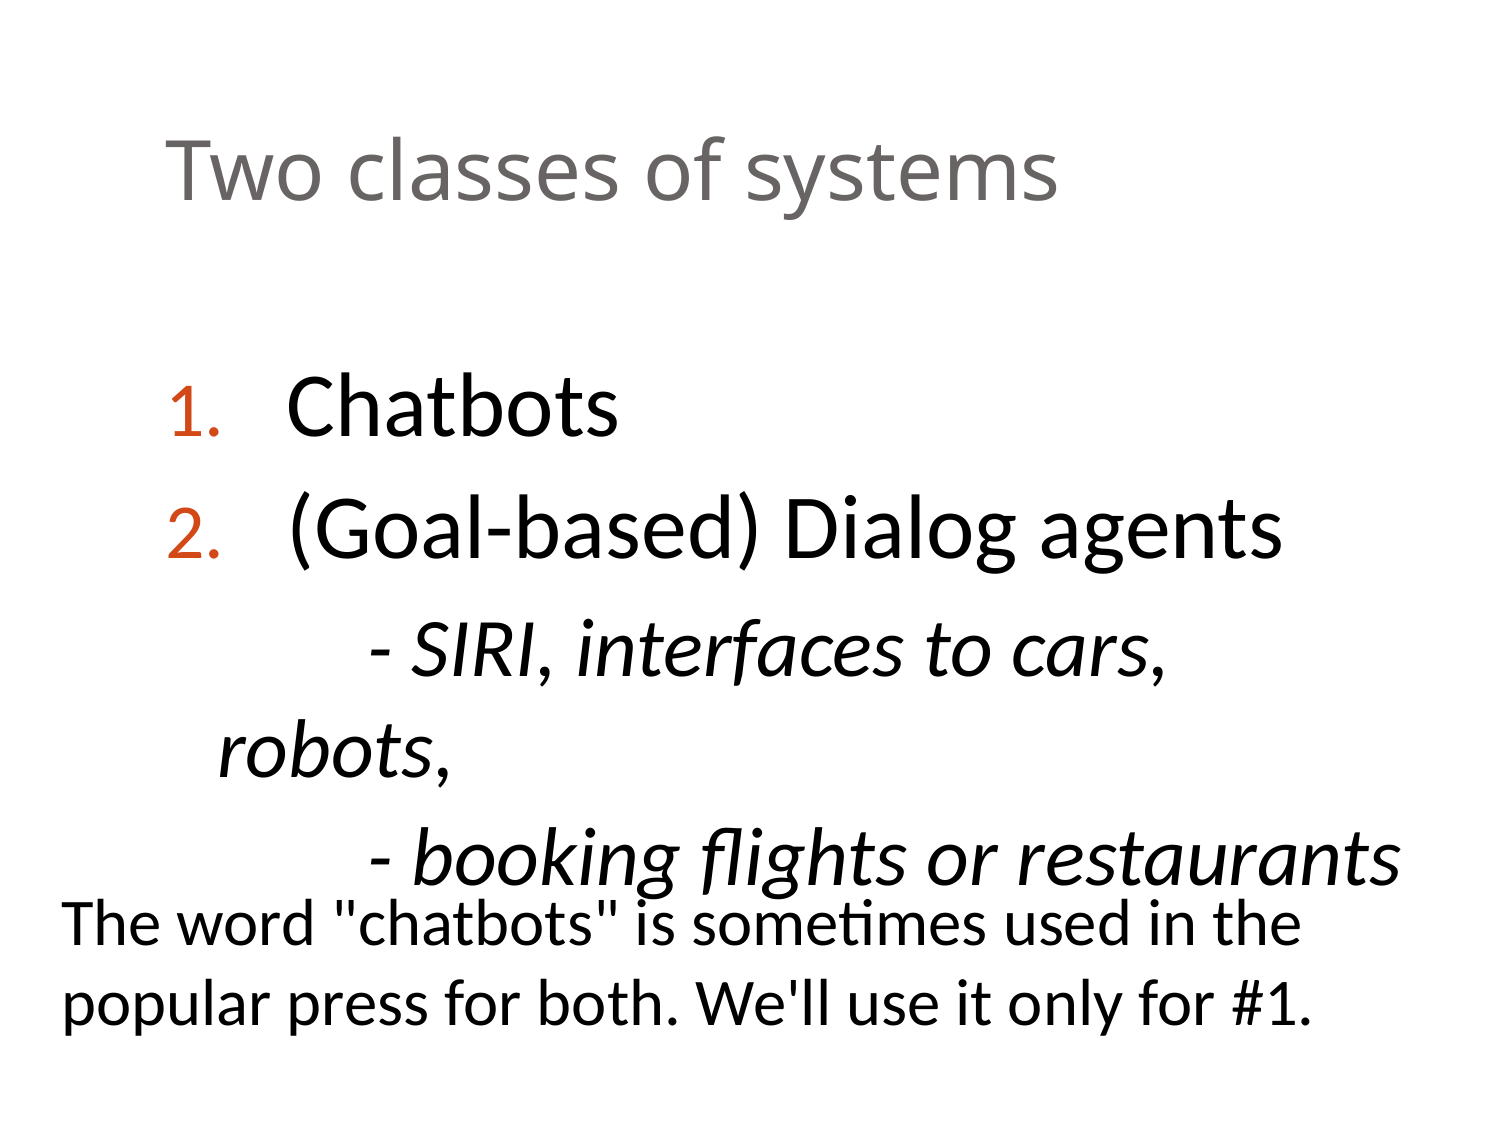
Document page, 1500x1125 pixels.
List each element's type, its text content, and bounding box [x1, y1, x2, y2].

title Two classes of systems [149, 44, 1426, 233]
list Chatbots (Goal-based) Dialog agents - SIRI, interfaces to cars, robots, - booking flights or restaurants [149, 337, 1426, 988]
text_box The word "chatbots" is sometimes used in the popular press for both. We'll use it only for #1. [46, 871, 1428, 1047]
